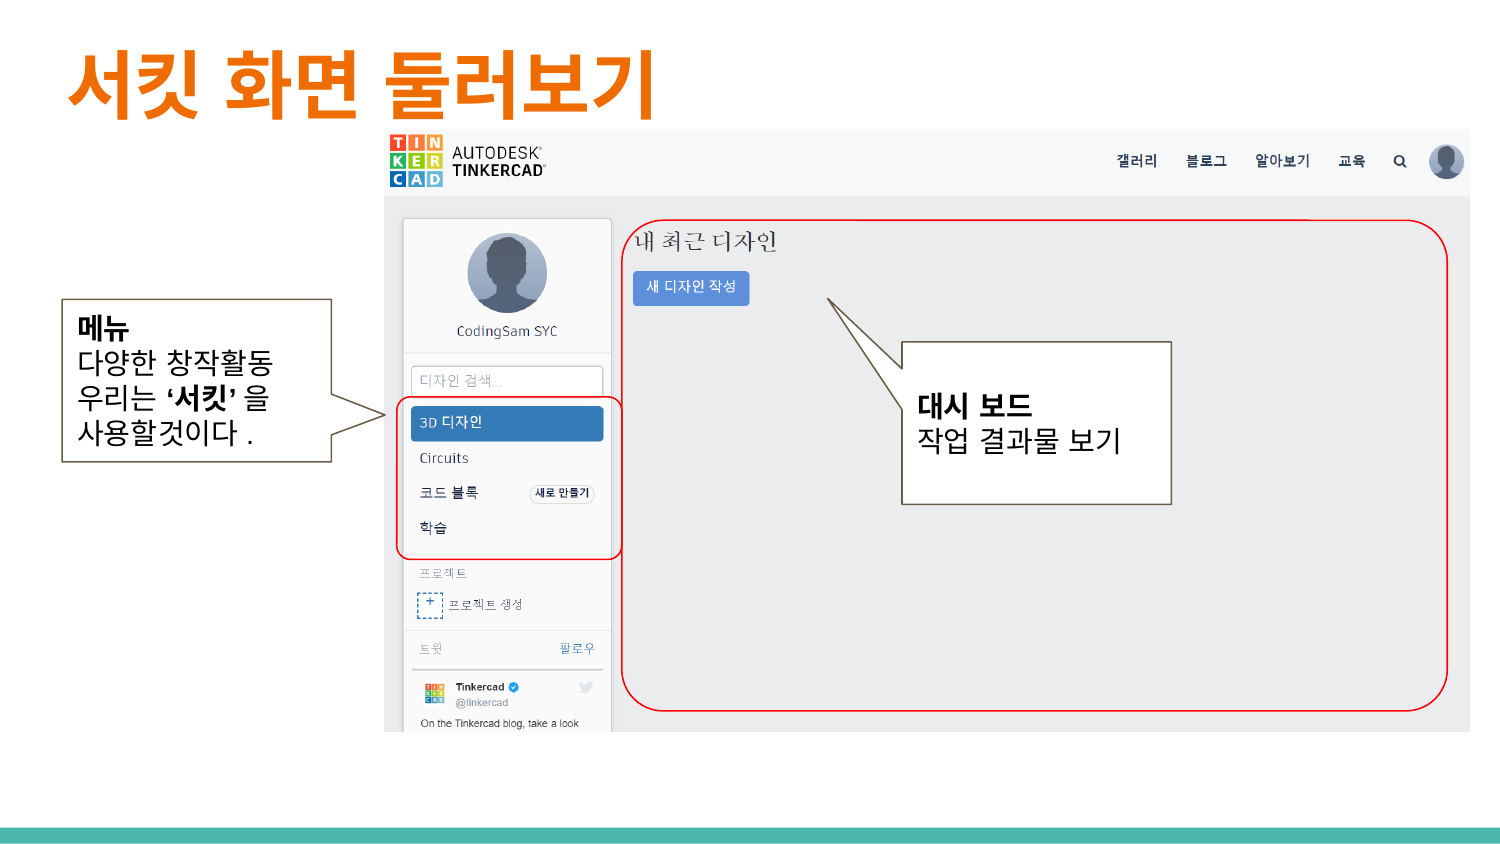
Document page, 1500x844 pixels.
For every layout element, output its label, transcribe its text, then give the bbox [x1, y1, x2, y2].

picture [383, 129, 1470, 732]
title 서킷 화면 둘러보기 [51, 23, 1449, 140]
text_box 메뉴 다양한 창작활동 우리는 ‘서킷’ 을 사용할것이다. [62, 299, 378, 462]
